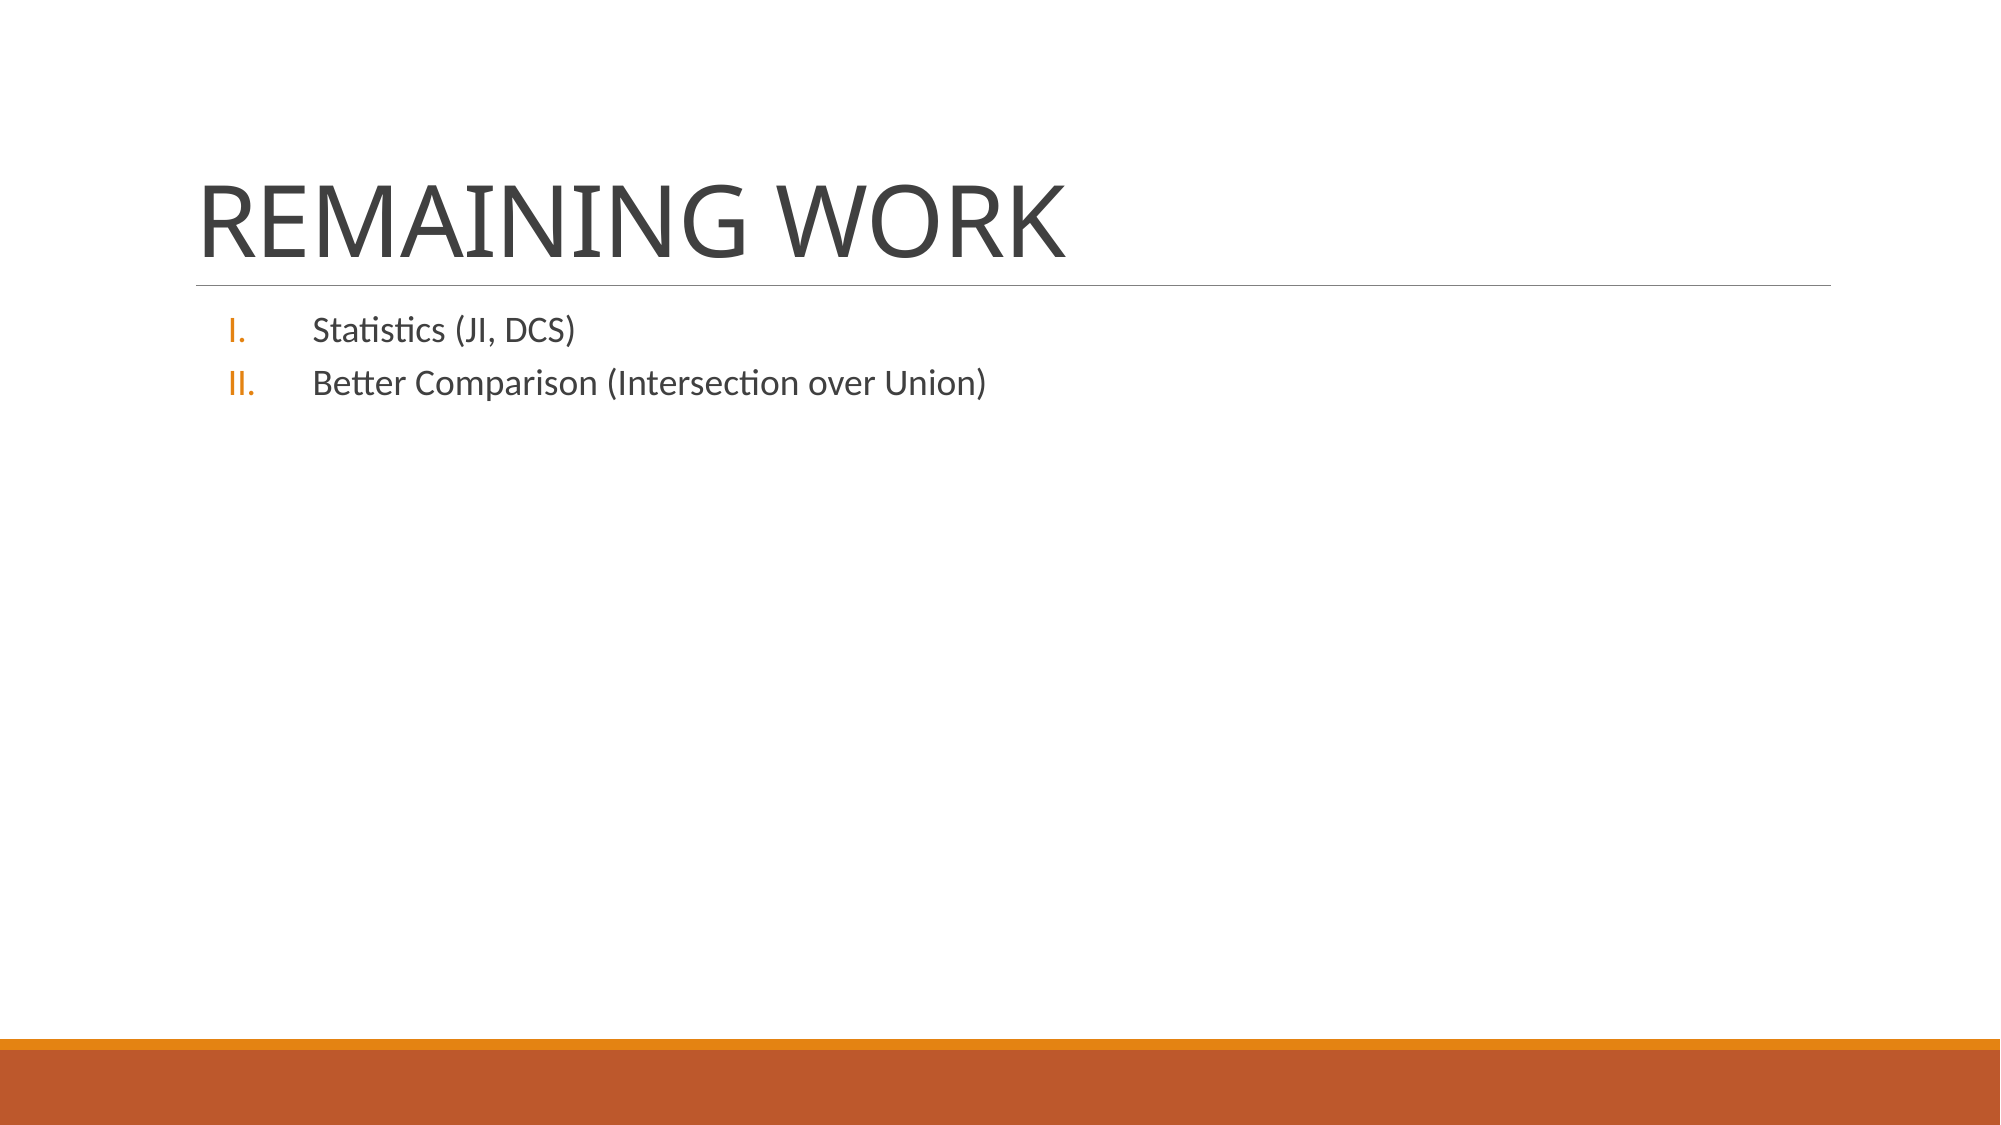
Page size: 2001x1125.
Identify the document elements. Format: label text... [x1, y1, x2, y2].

title REMAINING WORK [180, 47, 1830, 285]
list Statistics (JI, DCS) Better Comparison (Intersection over Union) [180, 302, 1830, 963]
